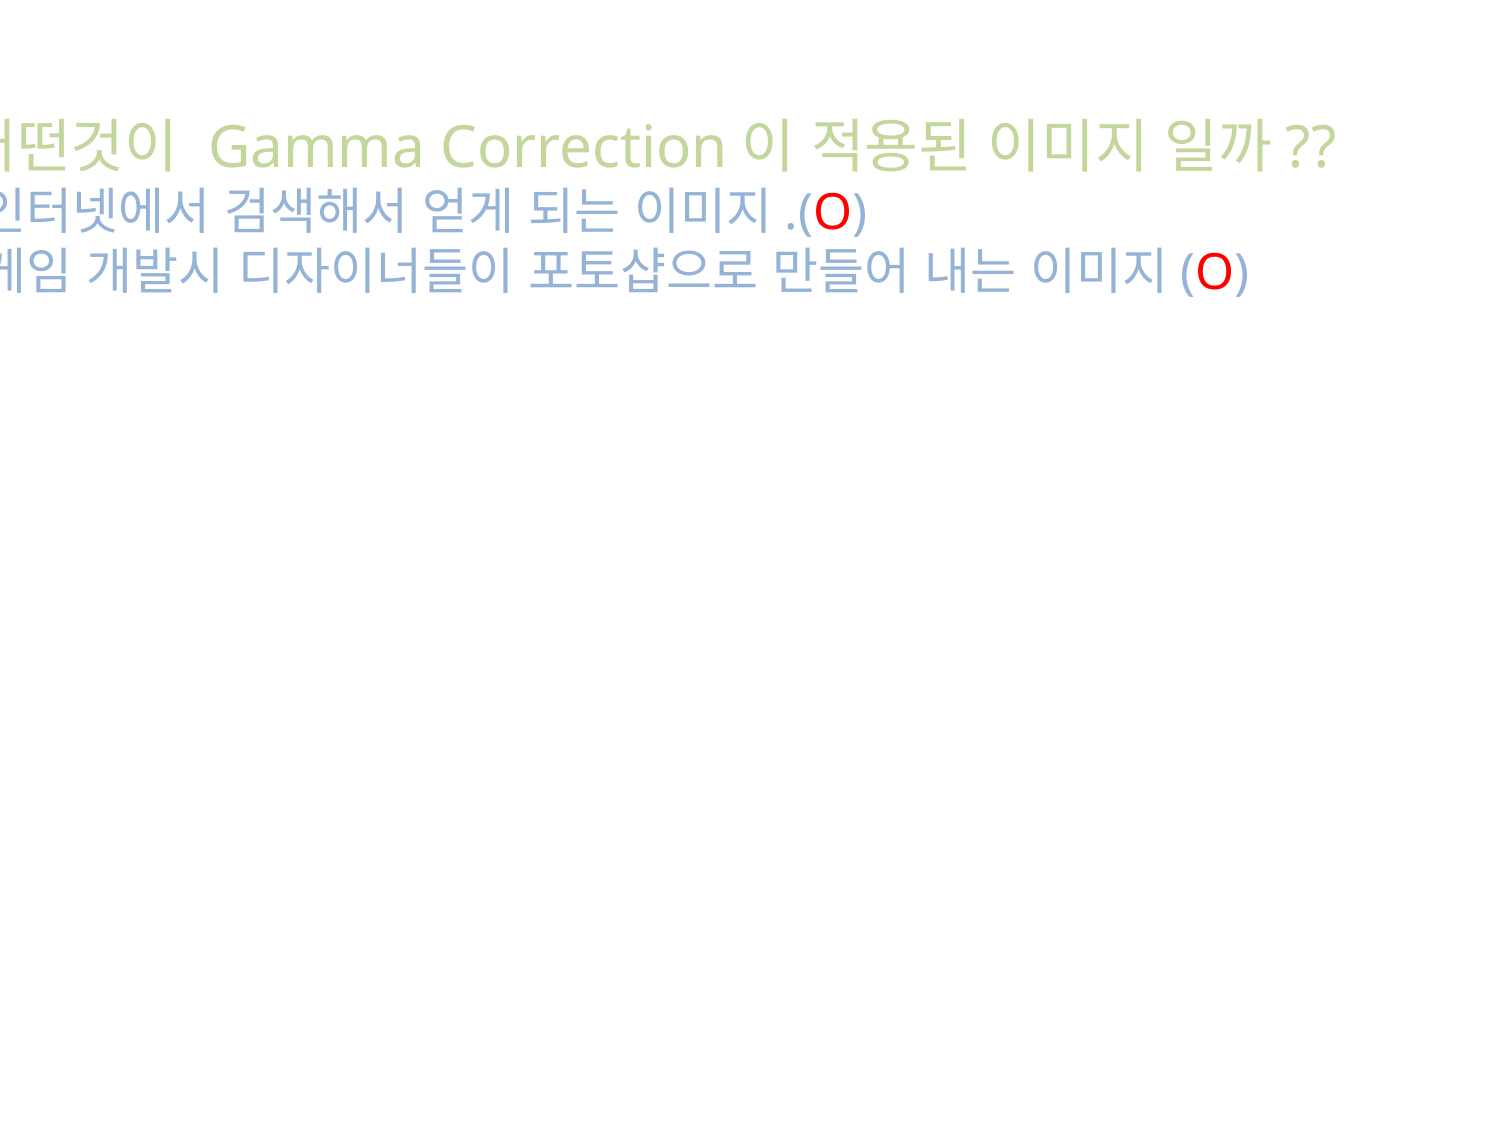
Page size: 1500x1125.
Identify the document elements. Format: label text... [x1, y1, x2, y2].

text_box 어떤것이 Gamma Correction이 적용된 이미지 일까?? 인터넷에서 검색해서 얻게 되는 이미지.(O) 게임 개발시 디자이너들이 포토샵으로 만들어 내는 이미지(O) [0, 101, 1351, 307]
